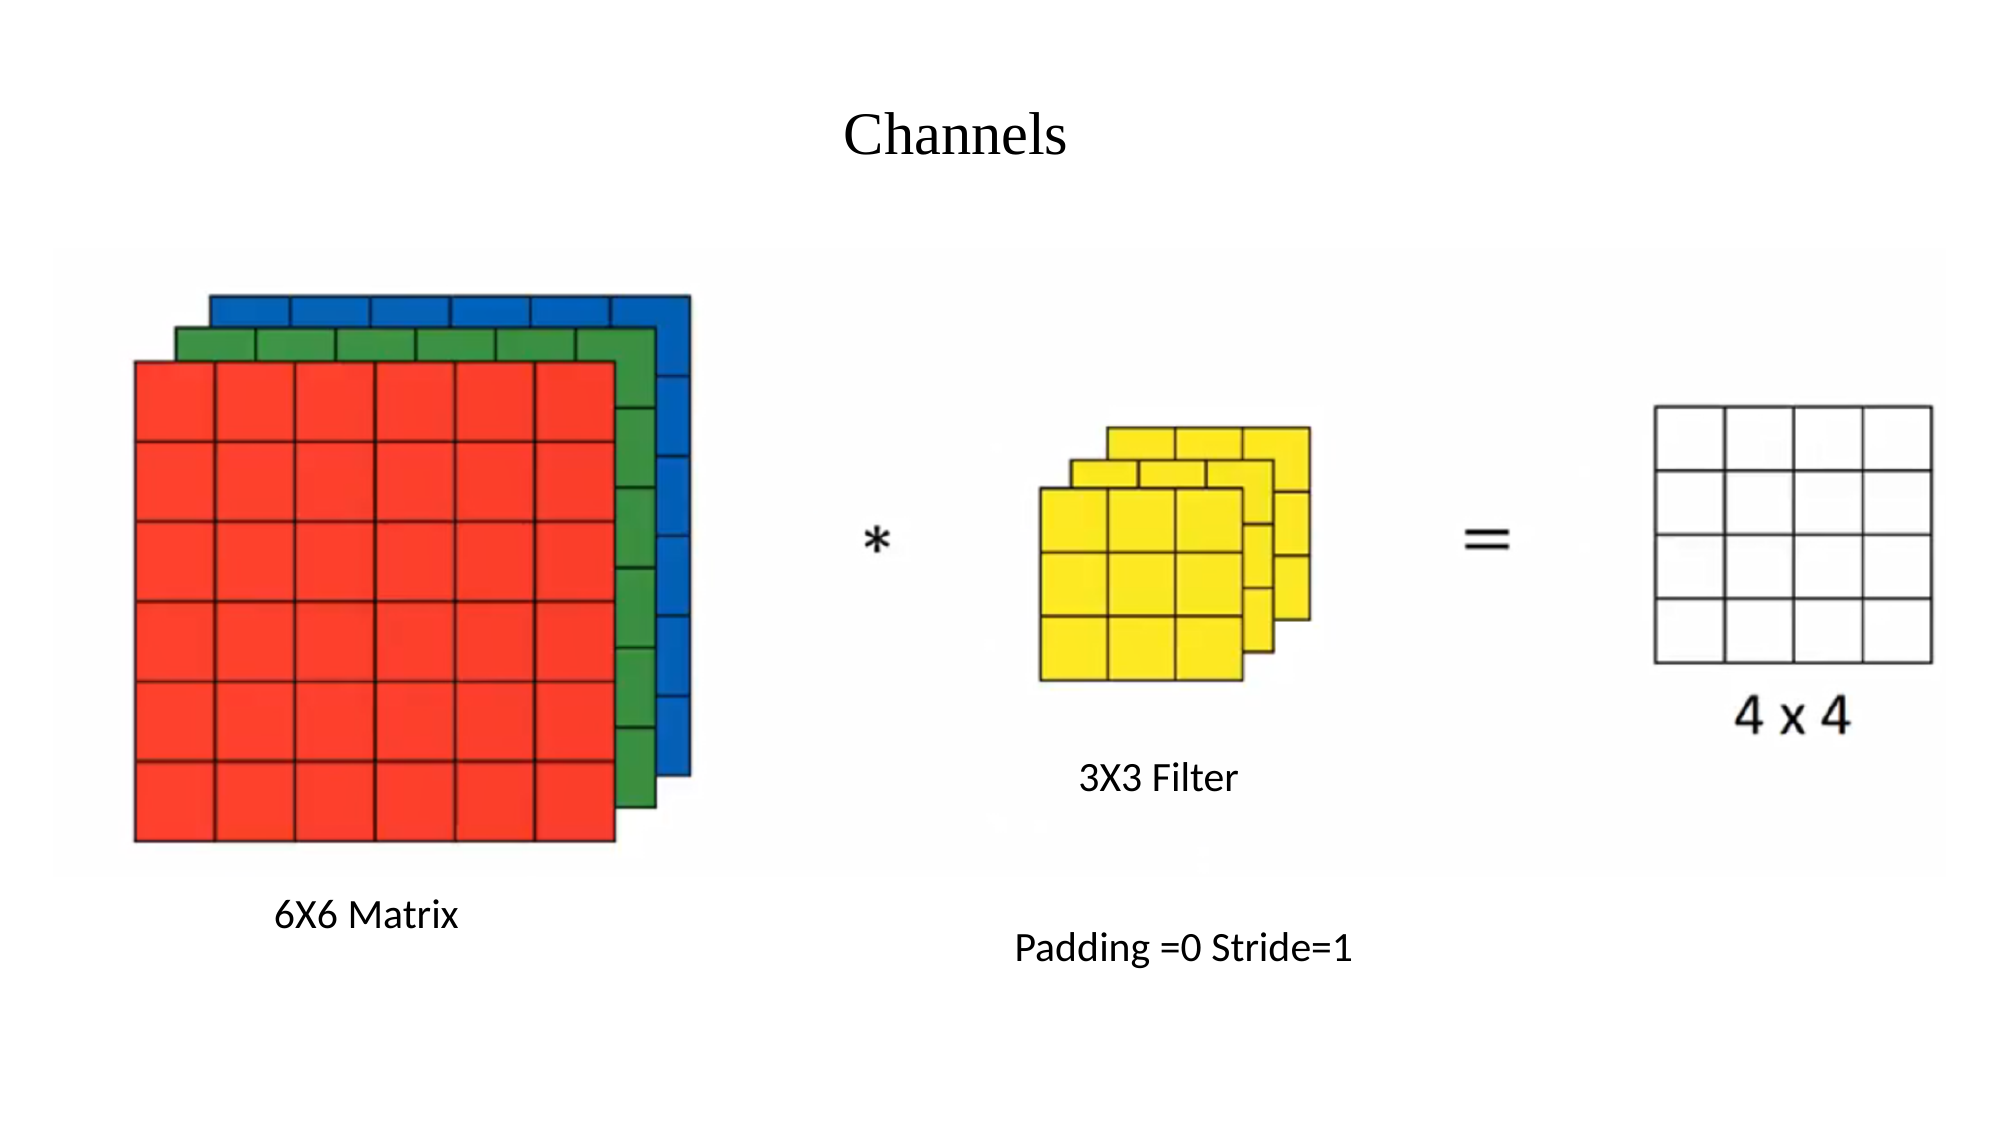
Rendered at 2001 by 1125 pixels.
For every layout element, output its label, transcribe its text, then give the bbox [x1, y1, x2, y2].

text_box Channels [617, 64, 1316, 179]
text_box 6X6 Matrix [259, 879, 490, 944]
text_box Padding =0 Stride=1 [999, 911, 1484, 977]
picture [53, 248, 1946, 877]
